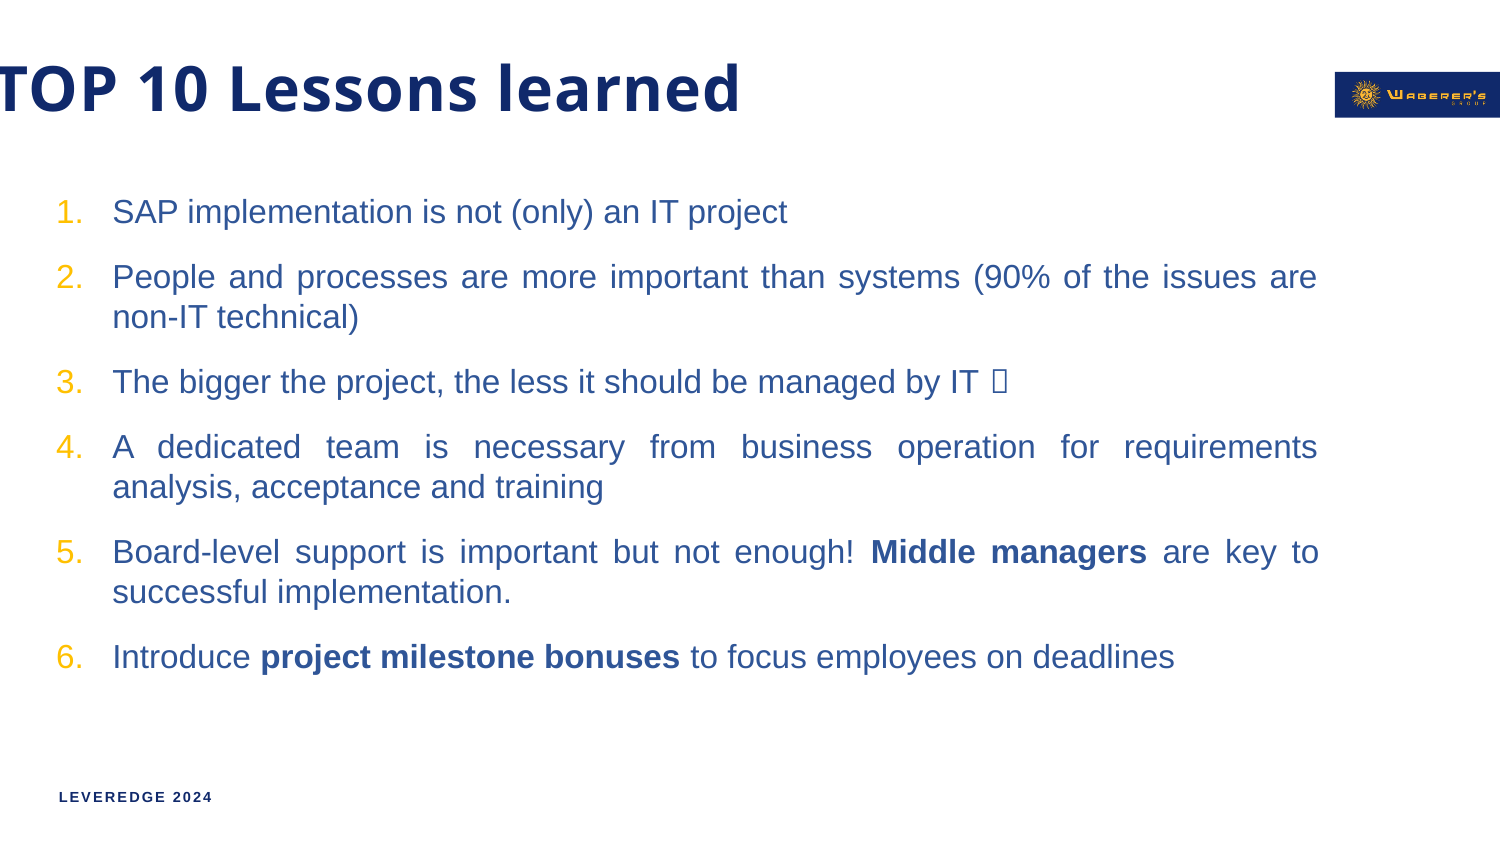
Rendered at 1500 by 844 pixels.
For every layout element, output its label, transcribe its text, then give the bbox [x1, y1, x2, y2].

text_box SAP implementation is not (only) an IT project People and processes are more important than systems (90% of the issues are non-IT technical) The bigger the project, the less it should be managed by IT  A dedicated team is necessary from business operation for requirements analysis, acceptance and training Board-level support is important but not enough! Middle managers are key to successful implementation. Introduce project milestone bonuses to focus employees on deadlines [41, 124, 1335, 734]
text_box LEVEREDGE 2024 [43, 780, 794, 813]
text_box TOP 10 Lessons learned [0, 45, 759, 132]
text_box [1334, 71, 1500, 118]
